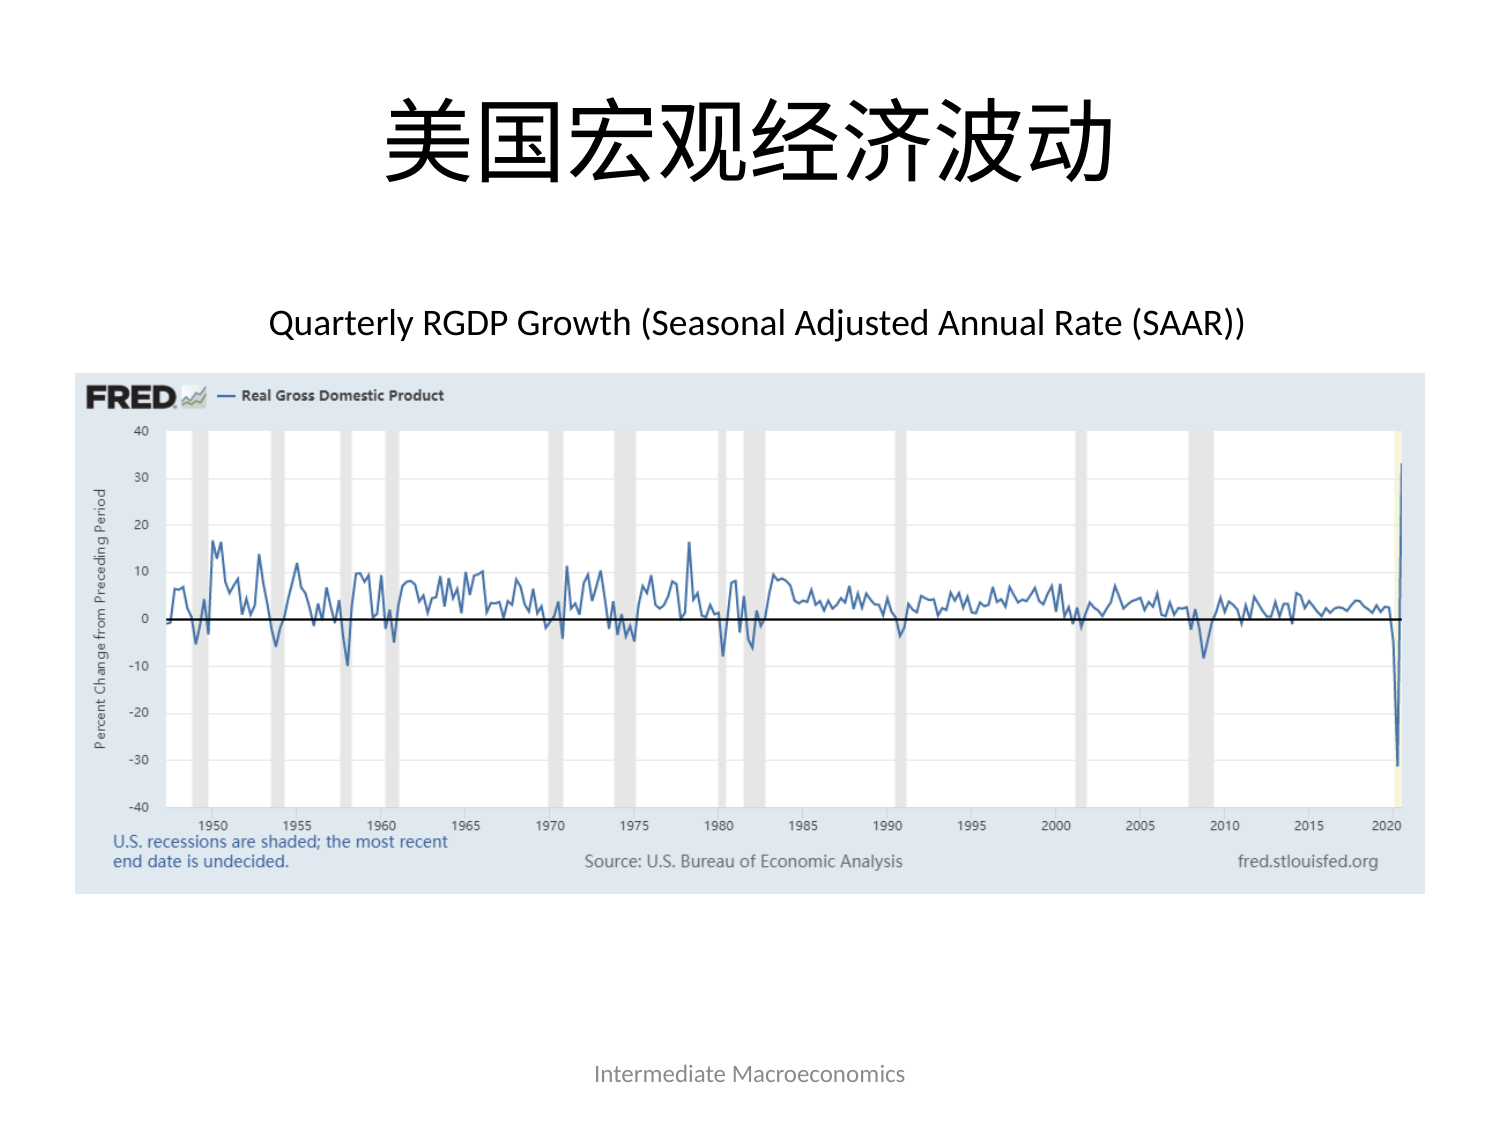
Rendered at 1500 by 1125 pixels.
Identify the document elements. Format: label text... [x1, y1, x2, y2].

text_box Quarterly RGDP Growth (Seasonal Adjusted Annual Rate (SAAR)) [253, 290, 1353, 351]
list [74, 373, 1426, 894]
title 美国宏观经济波动 [75, 45, 1425, 233]
footer Intermediate Macroeconomics [512, 1042, 988, 1103]
